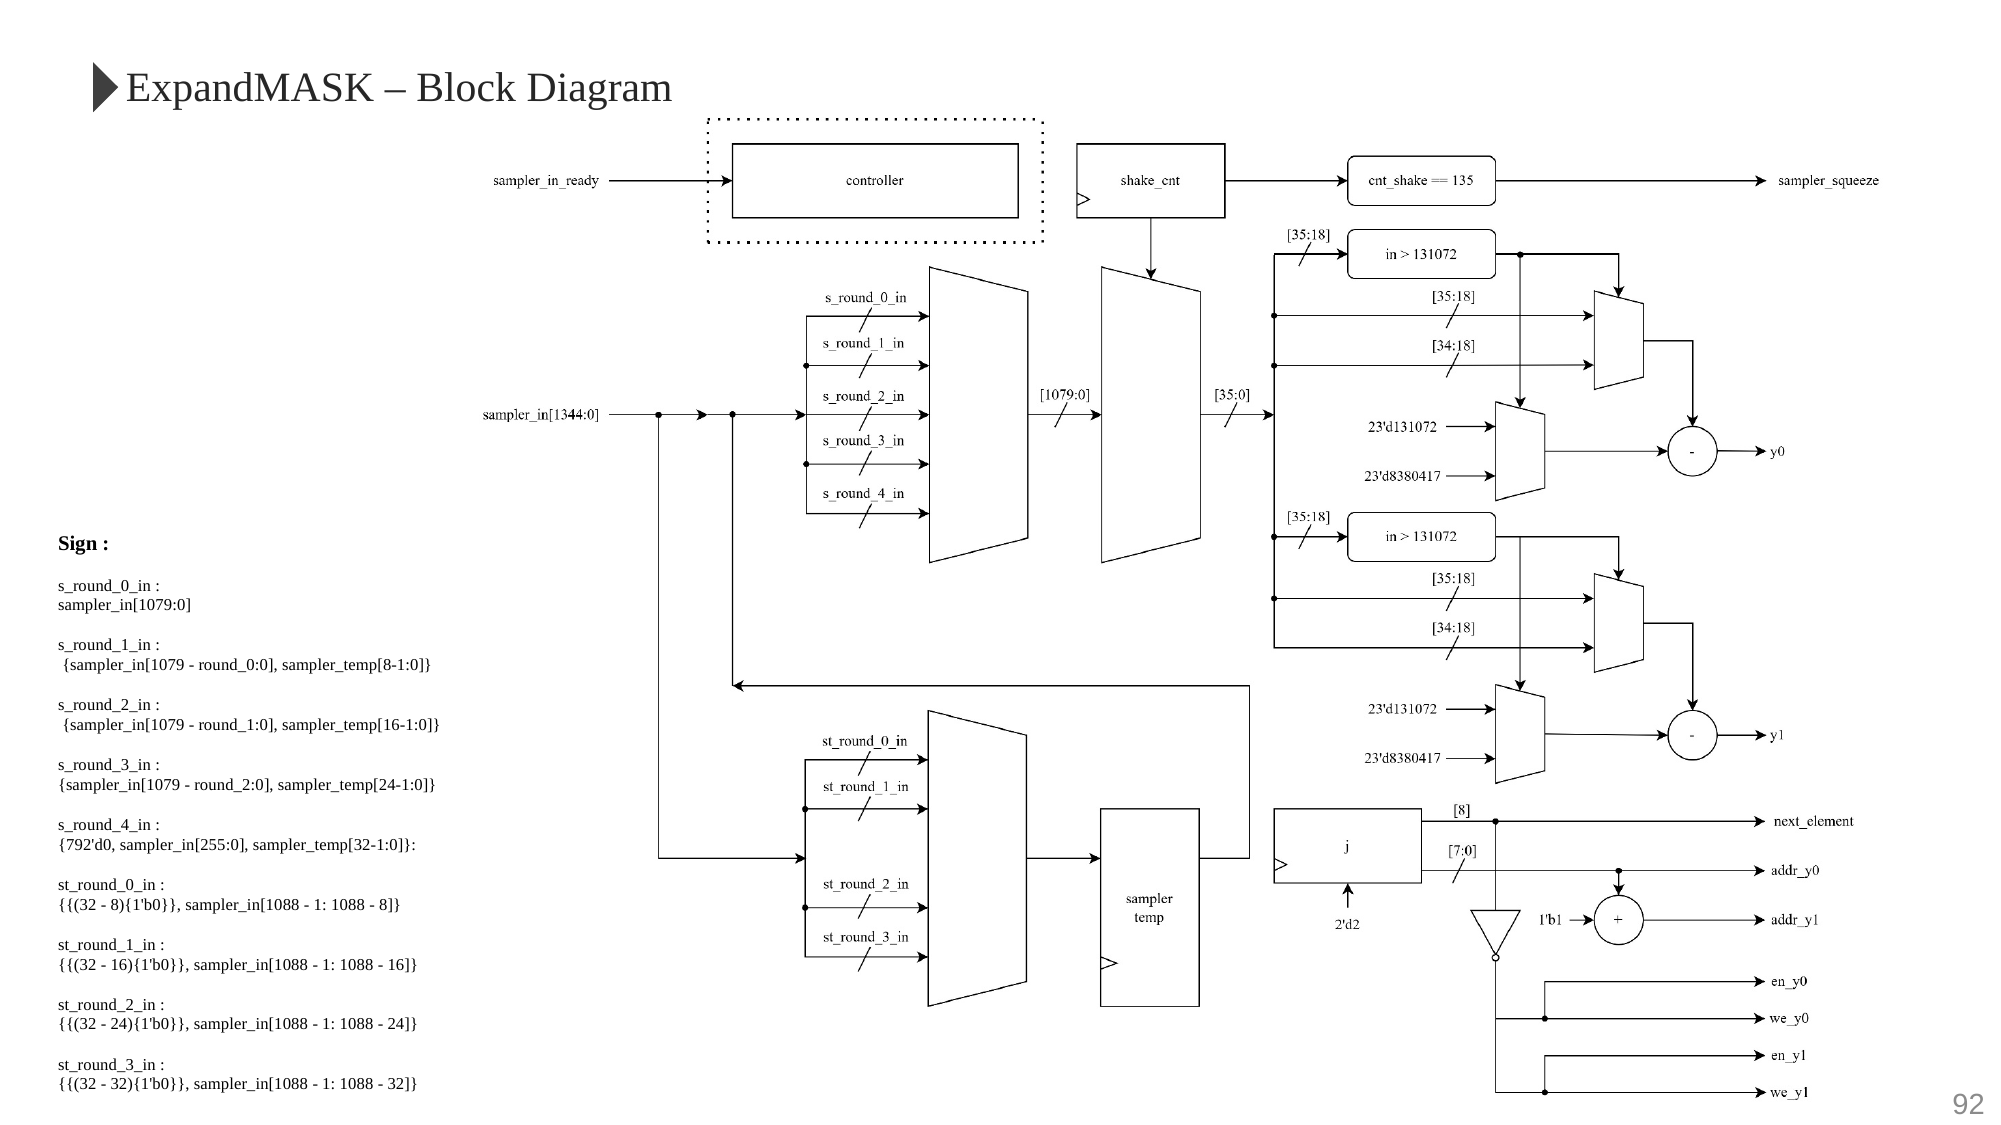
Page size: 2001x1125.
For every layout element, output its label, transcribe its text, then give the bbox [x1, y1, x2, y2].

slide_number 92 [1550, 1072, 2000, 1125]
text_box Sign : s_round_0_in : sampler_in[1079:0] s_round_1_in : {sampler_in[1079 - round_0:0], sampler_temp[8-1:0]} s_round_2_in : {sampler_in[1079 - round_1:0], sampler_temp[16-1:0]} s_round_3_in : {sampler_in[1079 - round_2:0], sampler_temp[24-1:0]} s_round_4_in : {792'd0, sampler_in[255:0], sampler_temp[32-1:0]}: st_round_0_in : {{(32 - 8){1'b0}}, sampler_in[1088 - 1: 1088 - 8]} st_round_1_in : {{(32 - 16){1'b0}}, sampler_in[1088 - 1: 1088 - 16]} st_round_2_in : {{(32 - 24){1'b0}}, sampler_in[1088 - 1: 1088 - 24]} st_round_3_in : {{(32 - 32){1'b0}}, sampler_in[1088 - 1: 1088 - 32]} [43, 521, 457, 1101]
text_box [93, 52, 690, 118]
picture [473, 117, 1891, 1110]
